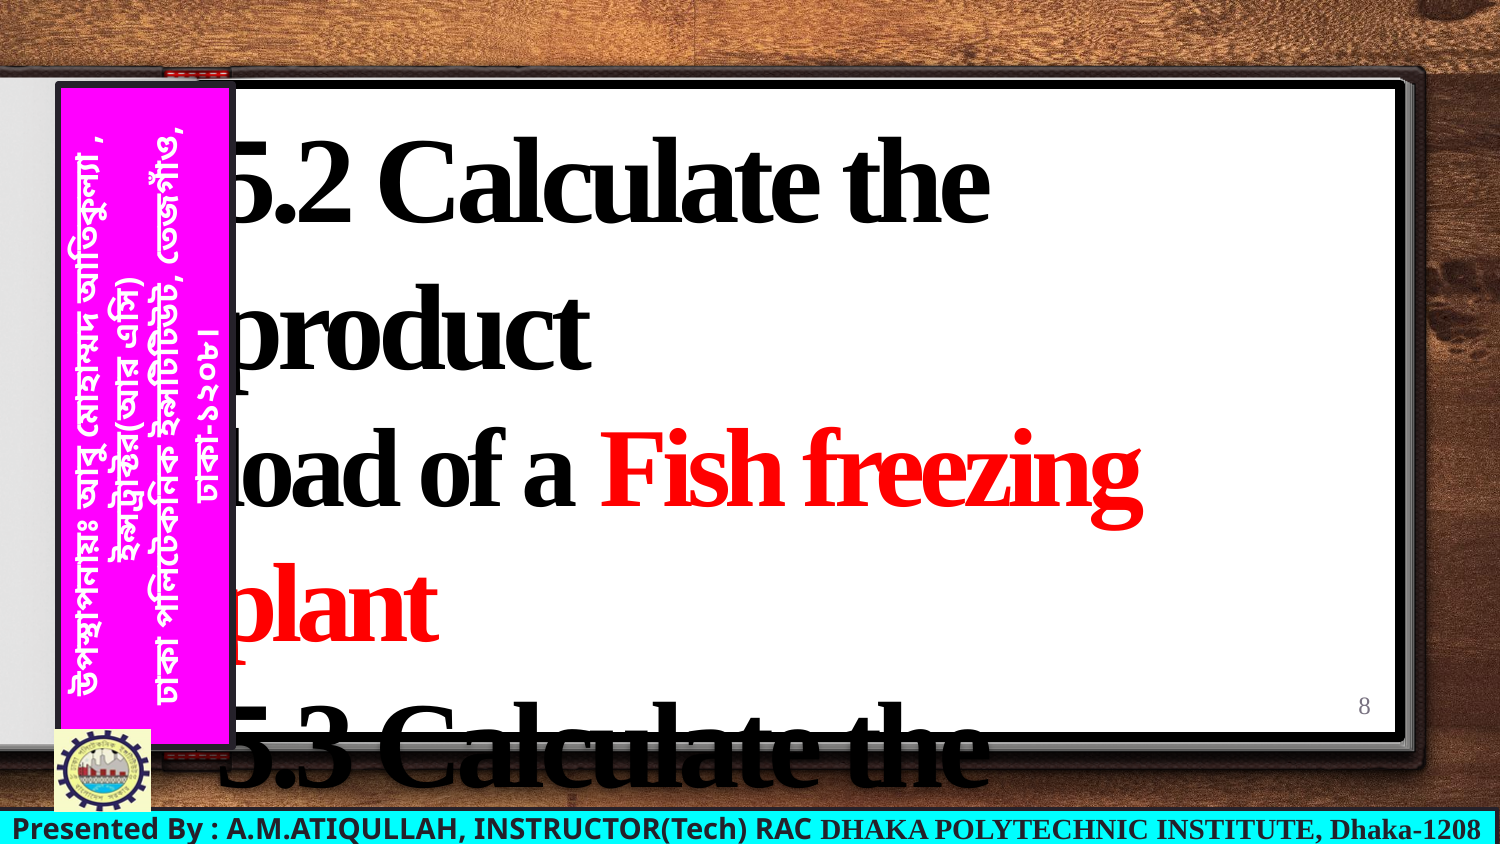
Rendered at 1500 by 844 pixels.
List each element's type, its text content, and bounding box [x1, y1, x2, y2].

text_box Presented By : A.M.ATIQULLAH, INSTRUCTOR(Tech) RAC DHAKA POLYTECHNIC INSTITUTE, Dhaka-1208 [0, 807, 1499, 844]
subtitle 5.2 Calculate the product load of a Fish freezing plant 5.3 Calculate the product load of meat storage [233, 84, 1400, 737]
slide_number 8 [1295, 672, 1386, 737]
picture [0, 0, 1500, 844]
text_box উপস্থাপনায়ঃ আবু মোহাম্মদ আতিকুল্যা , ইন্সট্রাক্টর(আর এসি) ঢাকা পলিটেকনিক ইন্সটিটিউট, তেজগাঁও, ঢাকা-১২০৮। [58, 84, 233, 747]
